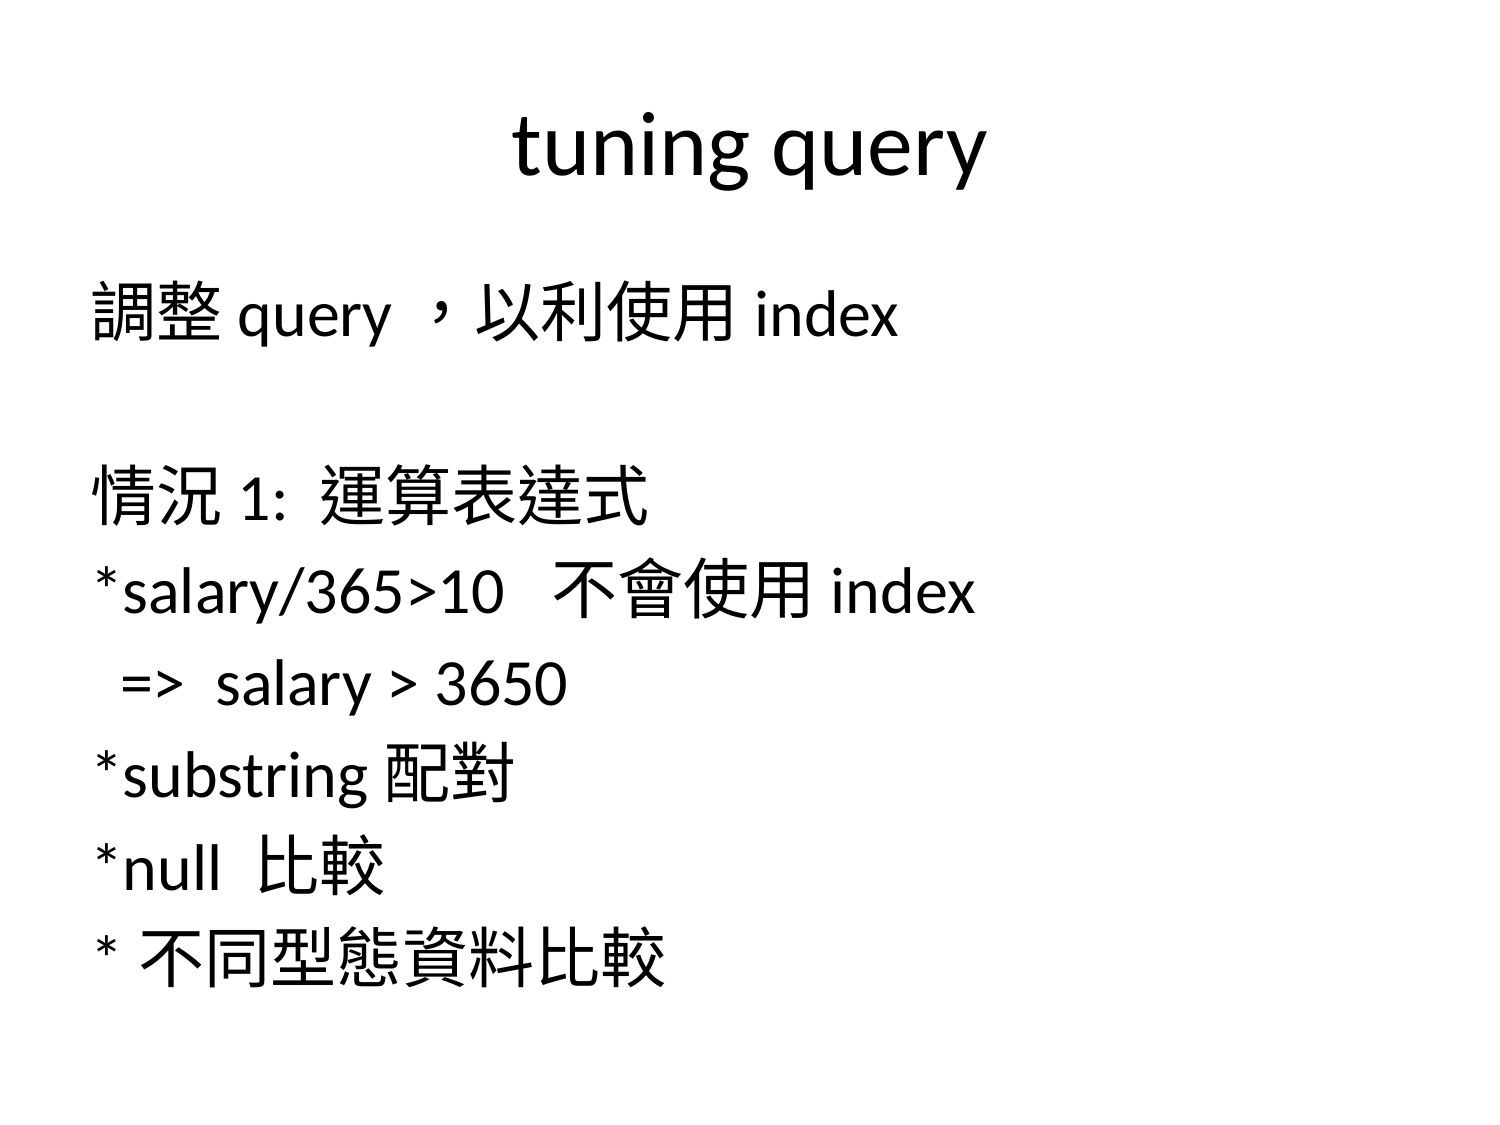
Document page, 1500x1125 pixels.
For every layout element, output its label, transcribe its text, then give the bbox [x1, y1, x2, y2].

title tuning query [75, 45, 1425, 233]
list 調整query，以利使用index 情況1: 運算表達式 *salary/365>10 不會使用index => salary > 3650 *substring配對 *null 比較 *不同型態資料比較 [75, 262, 1425, 1005]
